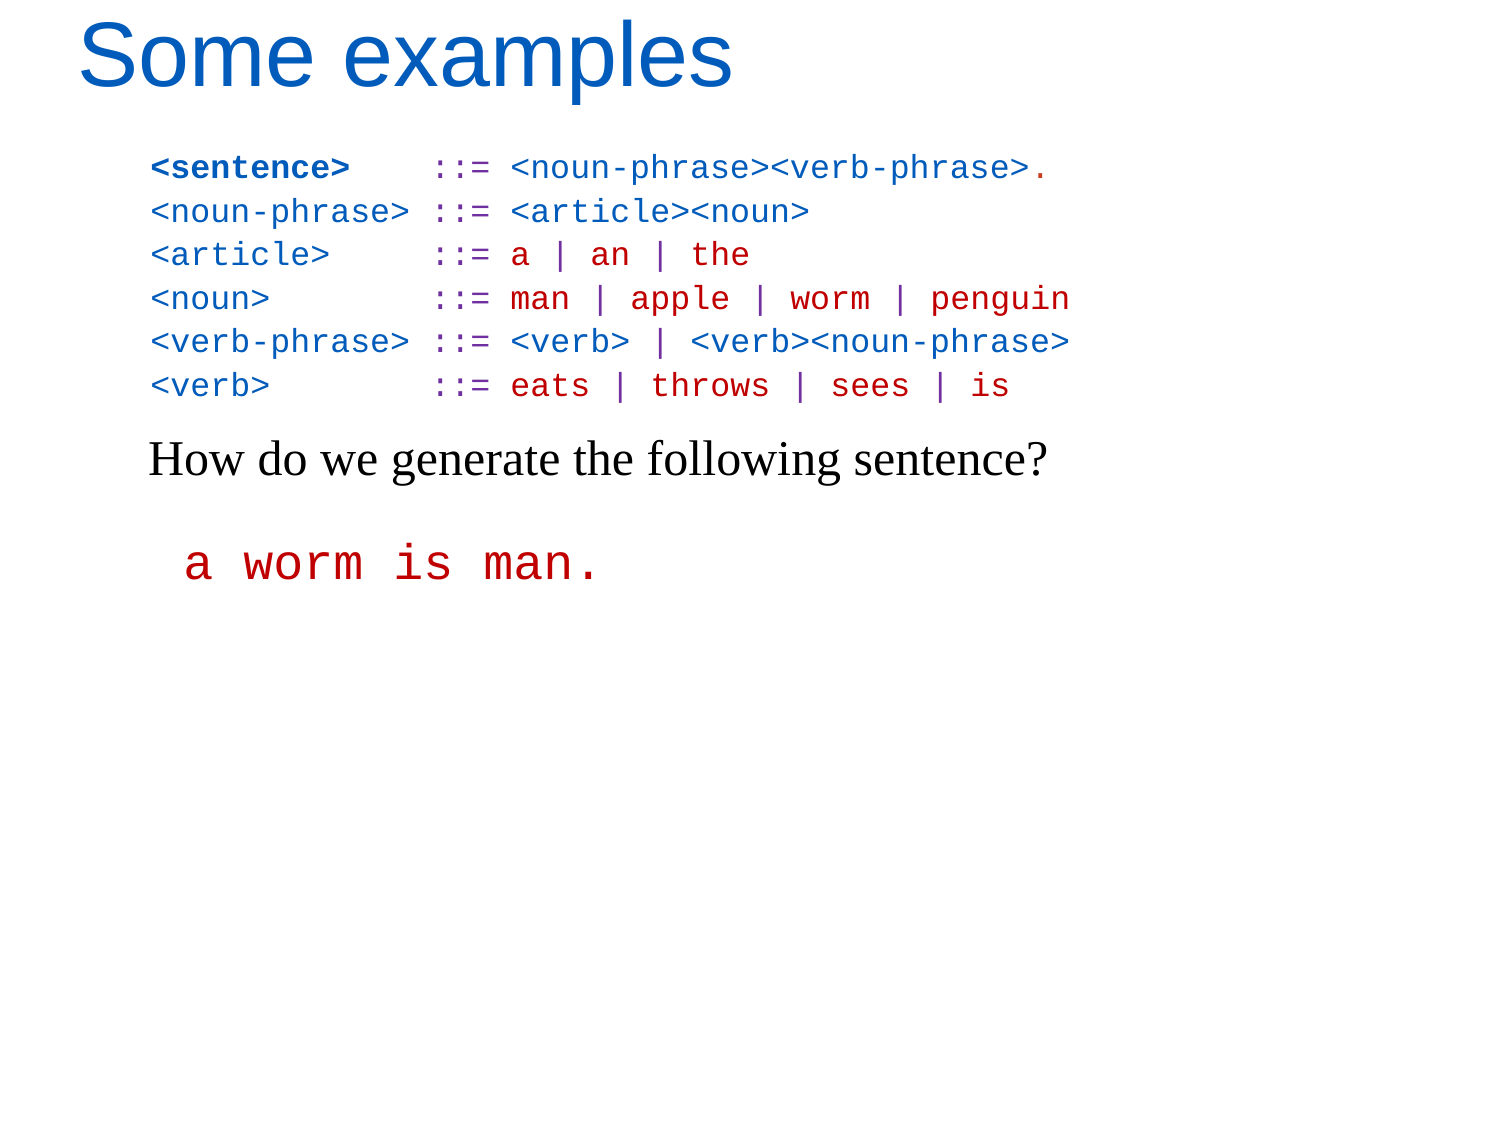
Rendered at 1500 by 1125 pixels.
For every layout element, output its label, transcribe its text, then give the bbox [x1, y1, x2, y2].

title Some examples [62, 0, 1357, 143]
text_box a worm is man. [168, 521, 882, 597]
text_box How do we generate the following sentence? [133, 418, 1406, 494]
text_box <sentence> ::= <noun-phrase><verb-phrase>. <noun-phrase> ::= <article><noun> <article> ::= a | an | the <noun> ::= man | apple | worm | penguin <verb-phrase> ::= <verb> | <verb><noun-phrase> <verb> ::= eats | throws | sees | is [79, 142, 1374, 419]
